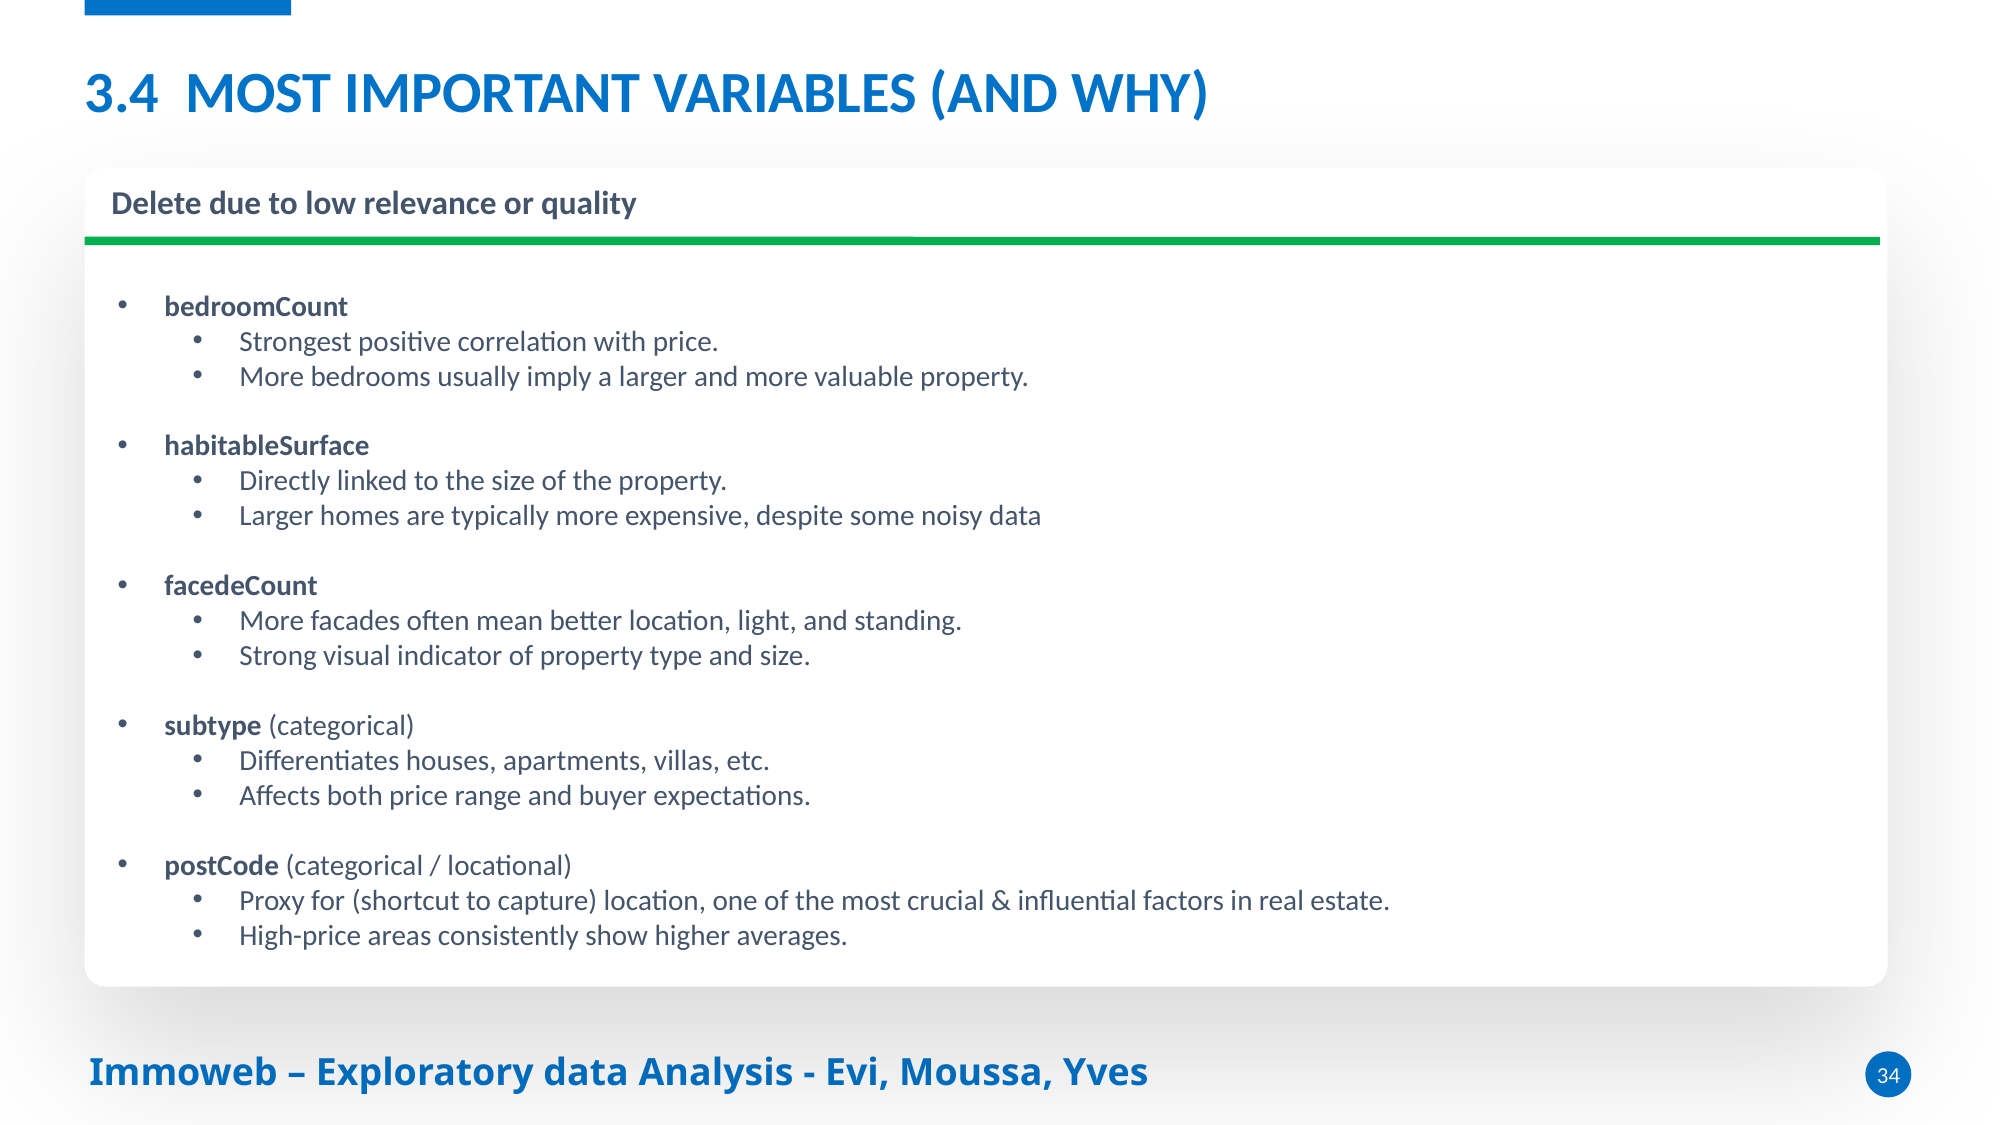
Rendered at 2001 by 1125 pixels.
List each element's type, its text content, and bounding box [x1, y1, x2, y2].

text_box [84, 167, 1888, 987]
text_box Delete due to low relevance or quality [96, 173, 826, 229]
title 3.4 Most Important Variables (and Why) [84, 40, 1914, 125]
text_box bedroomCount Strongest positive correlation with price. More bedrooms usually imply a larger and more valuable property. habitableSurface Directly linked to the size of the property. Larger homes are typically more expensive, despite some noisy data facedeCount More facades often mean better location, light, and standing. Strong visual indicator of property type and size. subtype (categorical) Differentiates houses, apartments, villas, etc. Affects both price range and buyer expectations. postCode (categorical / locational) Proxy for (shortcut to capture) location, one of the most crucial & influential factors in real estate. High-price areas consistently show higher averages. [102, 279, 1854, 959]
